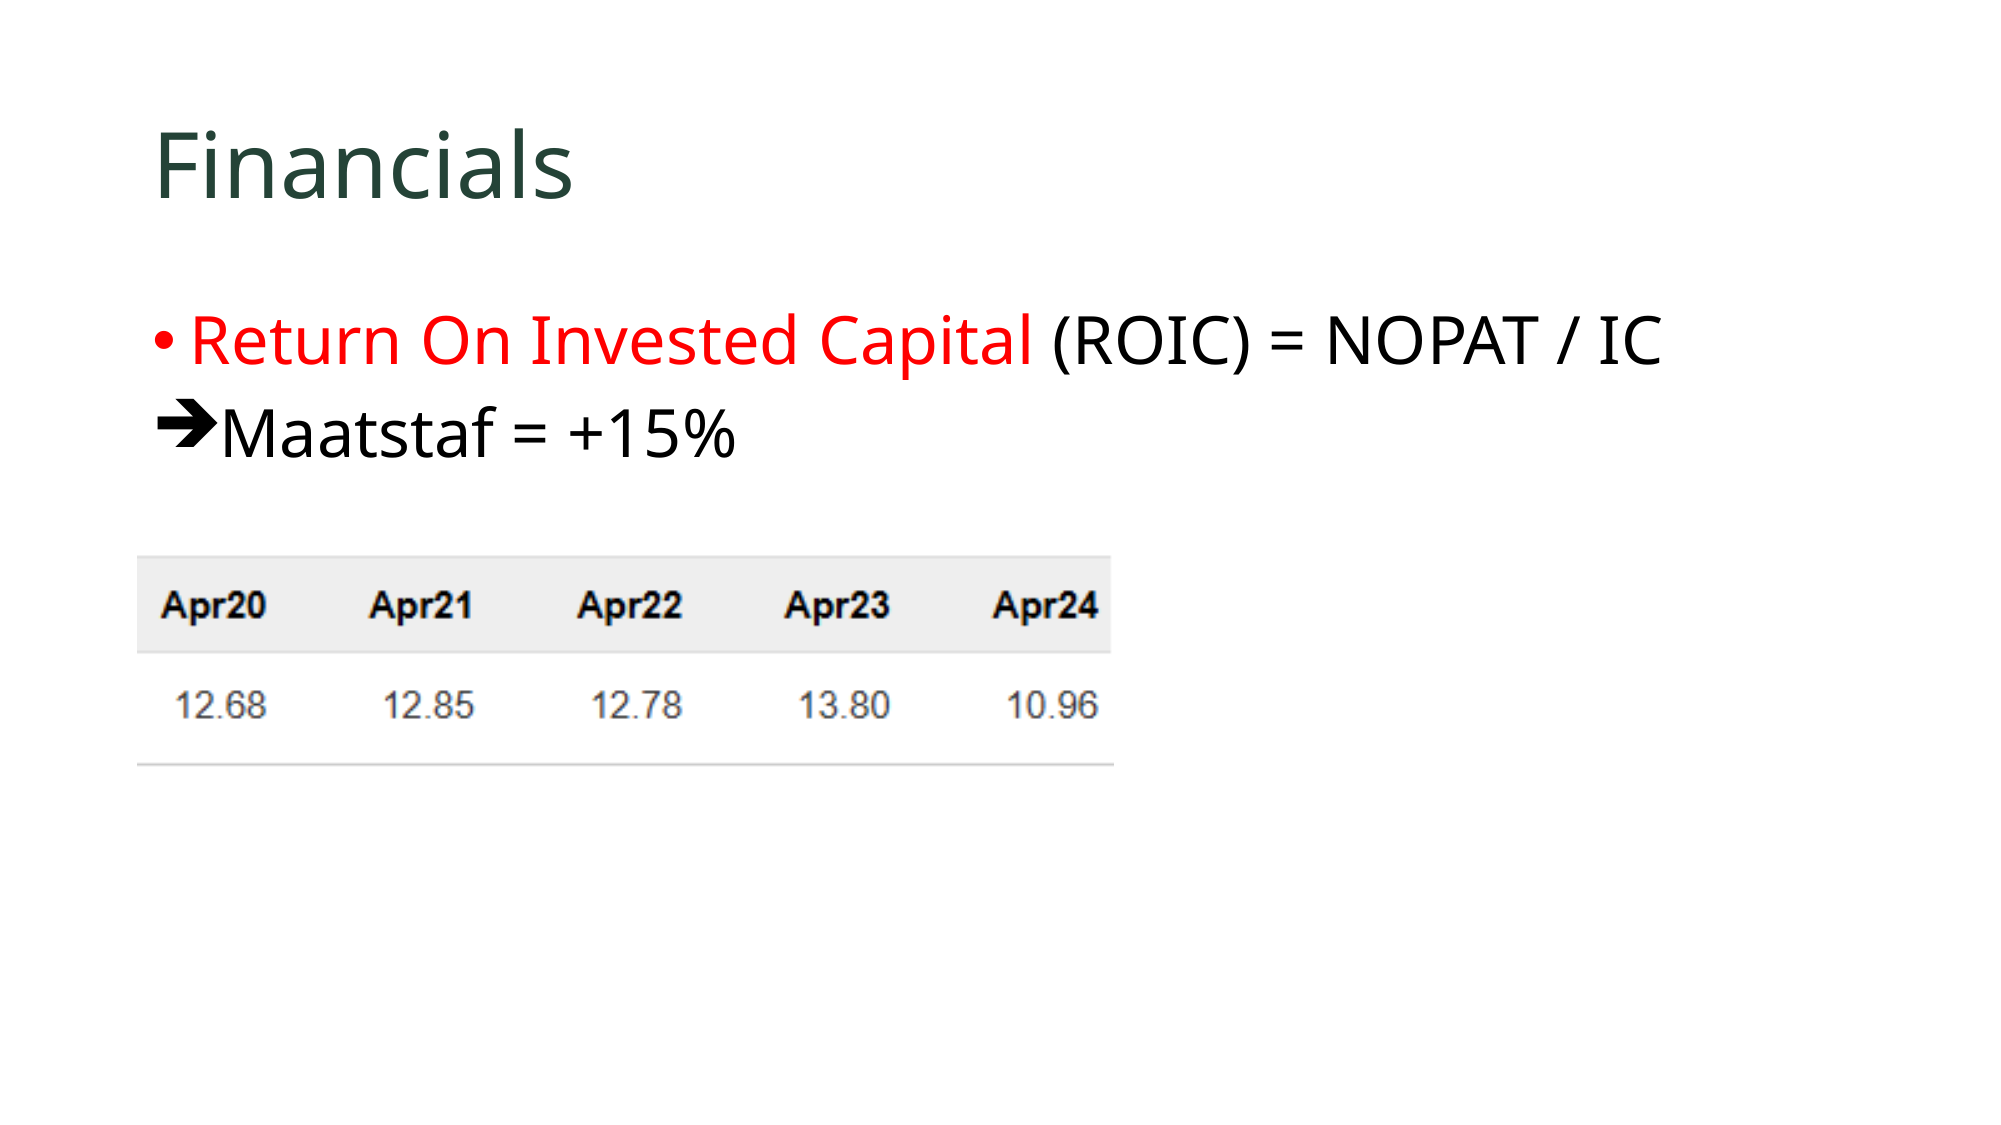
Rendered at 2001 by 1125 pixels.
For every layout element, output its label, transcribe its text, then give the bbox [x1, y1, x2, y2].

title Financials [137, 59, 1863, 278]
picture [136, 543, 1114, 769]
list Return On Invested Capital (ROIC) = NOPAT / IC Maatstaf = +15% [137, 299, 1863, 1014]
